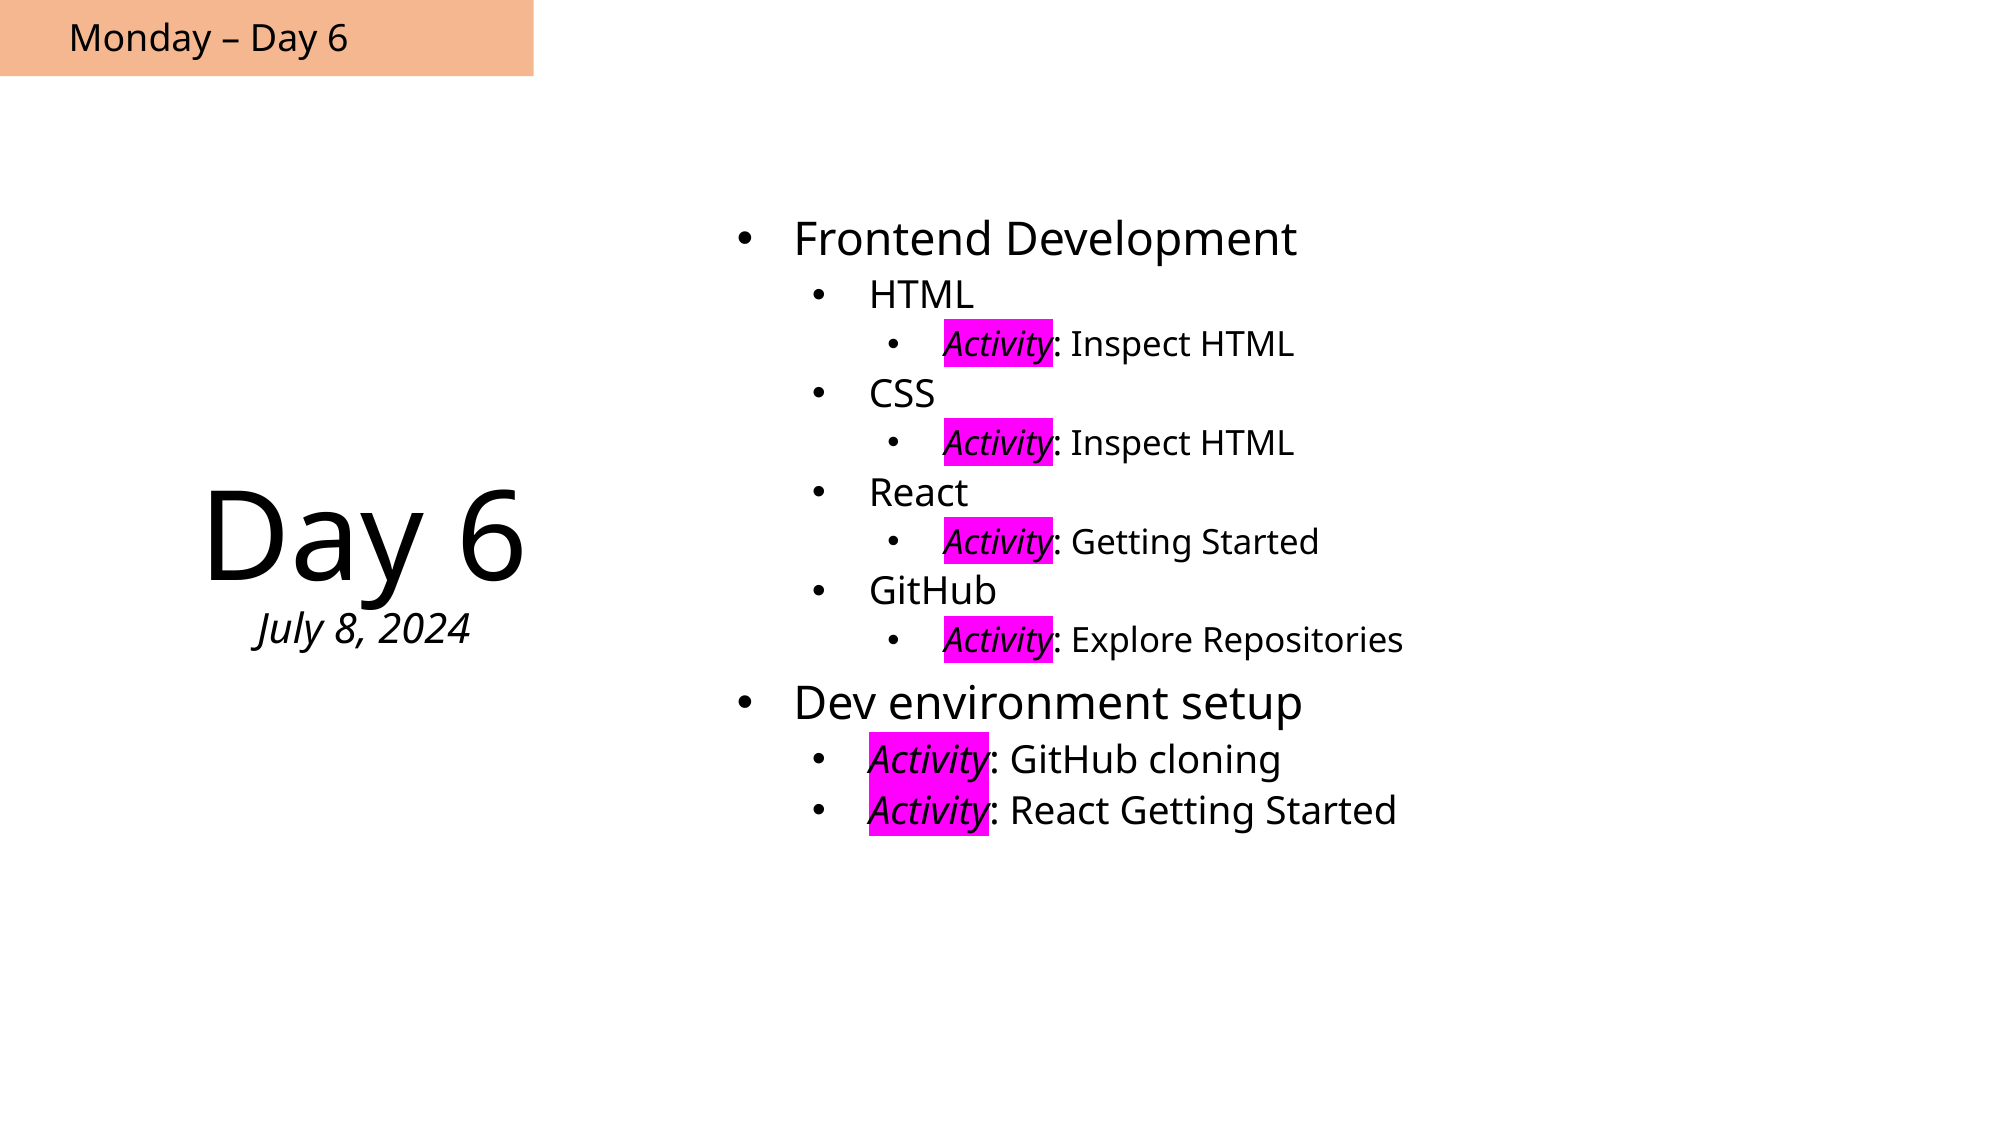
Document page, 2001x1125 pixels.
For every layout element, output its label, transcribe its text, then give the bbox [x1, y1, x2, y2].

text_box Monday – Day 6 [0, 0, 534, 77]
title Day 6 July 8, 2024 [97, 366, 631, 759]
subtitle Frontend Development HTML Activity: Inspect HTML CSS Activity: Inspect HTML React Activity: Getting Started GitHub Activity: Explore Repositories Dev environment setup Activity: GitHub cloning Activity: React Getting Started [721, 206, 1822, 842]
